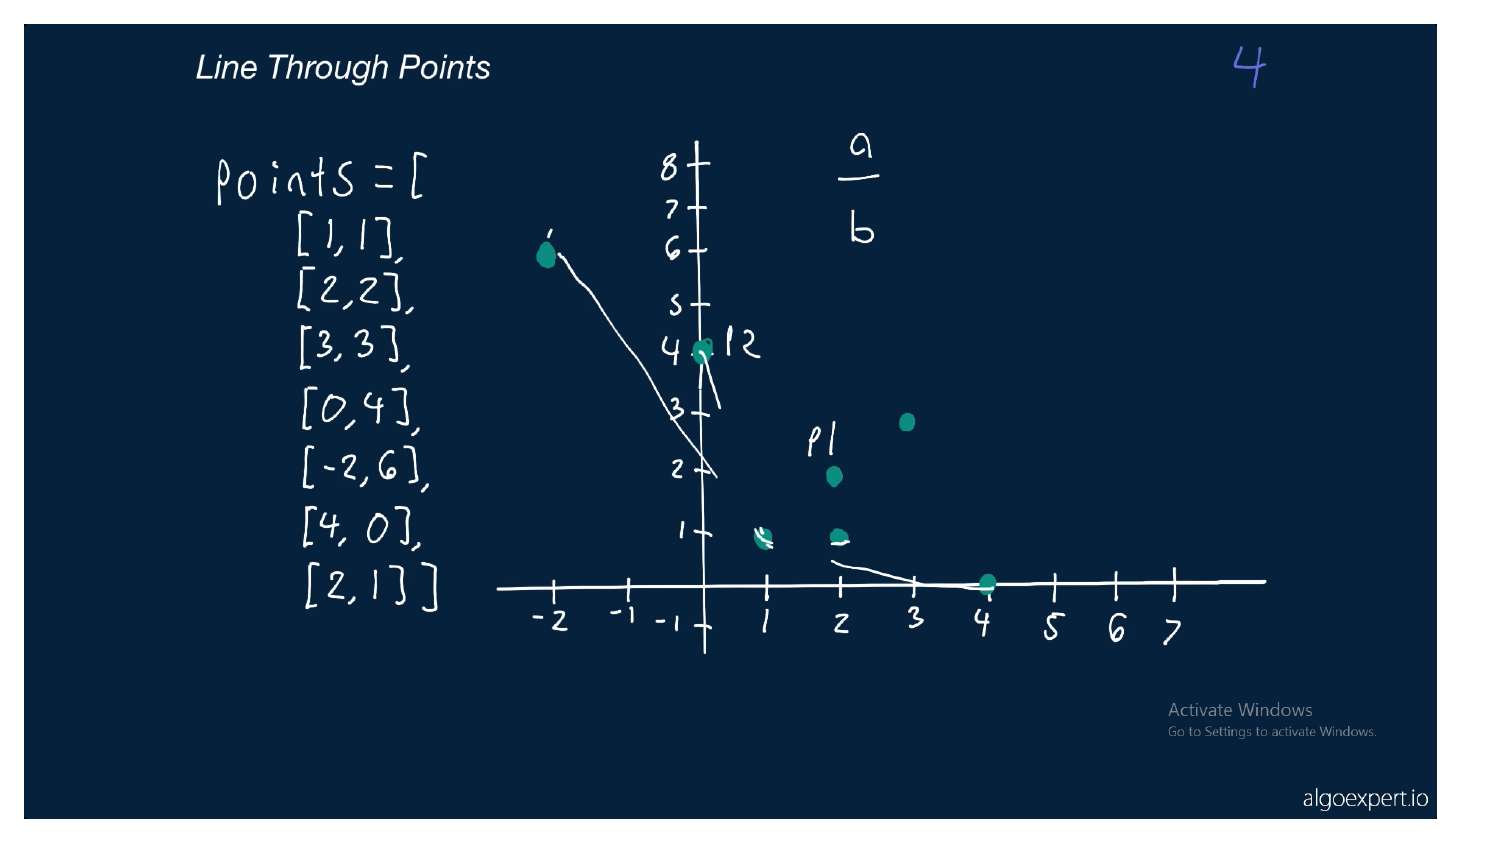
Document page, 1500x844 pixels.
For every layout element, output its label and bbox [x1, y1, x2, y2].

picture [24, 24, 1437, 819]
